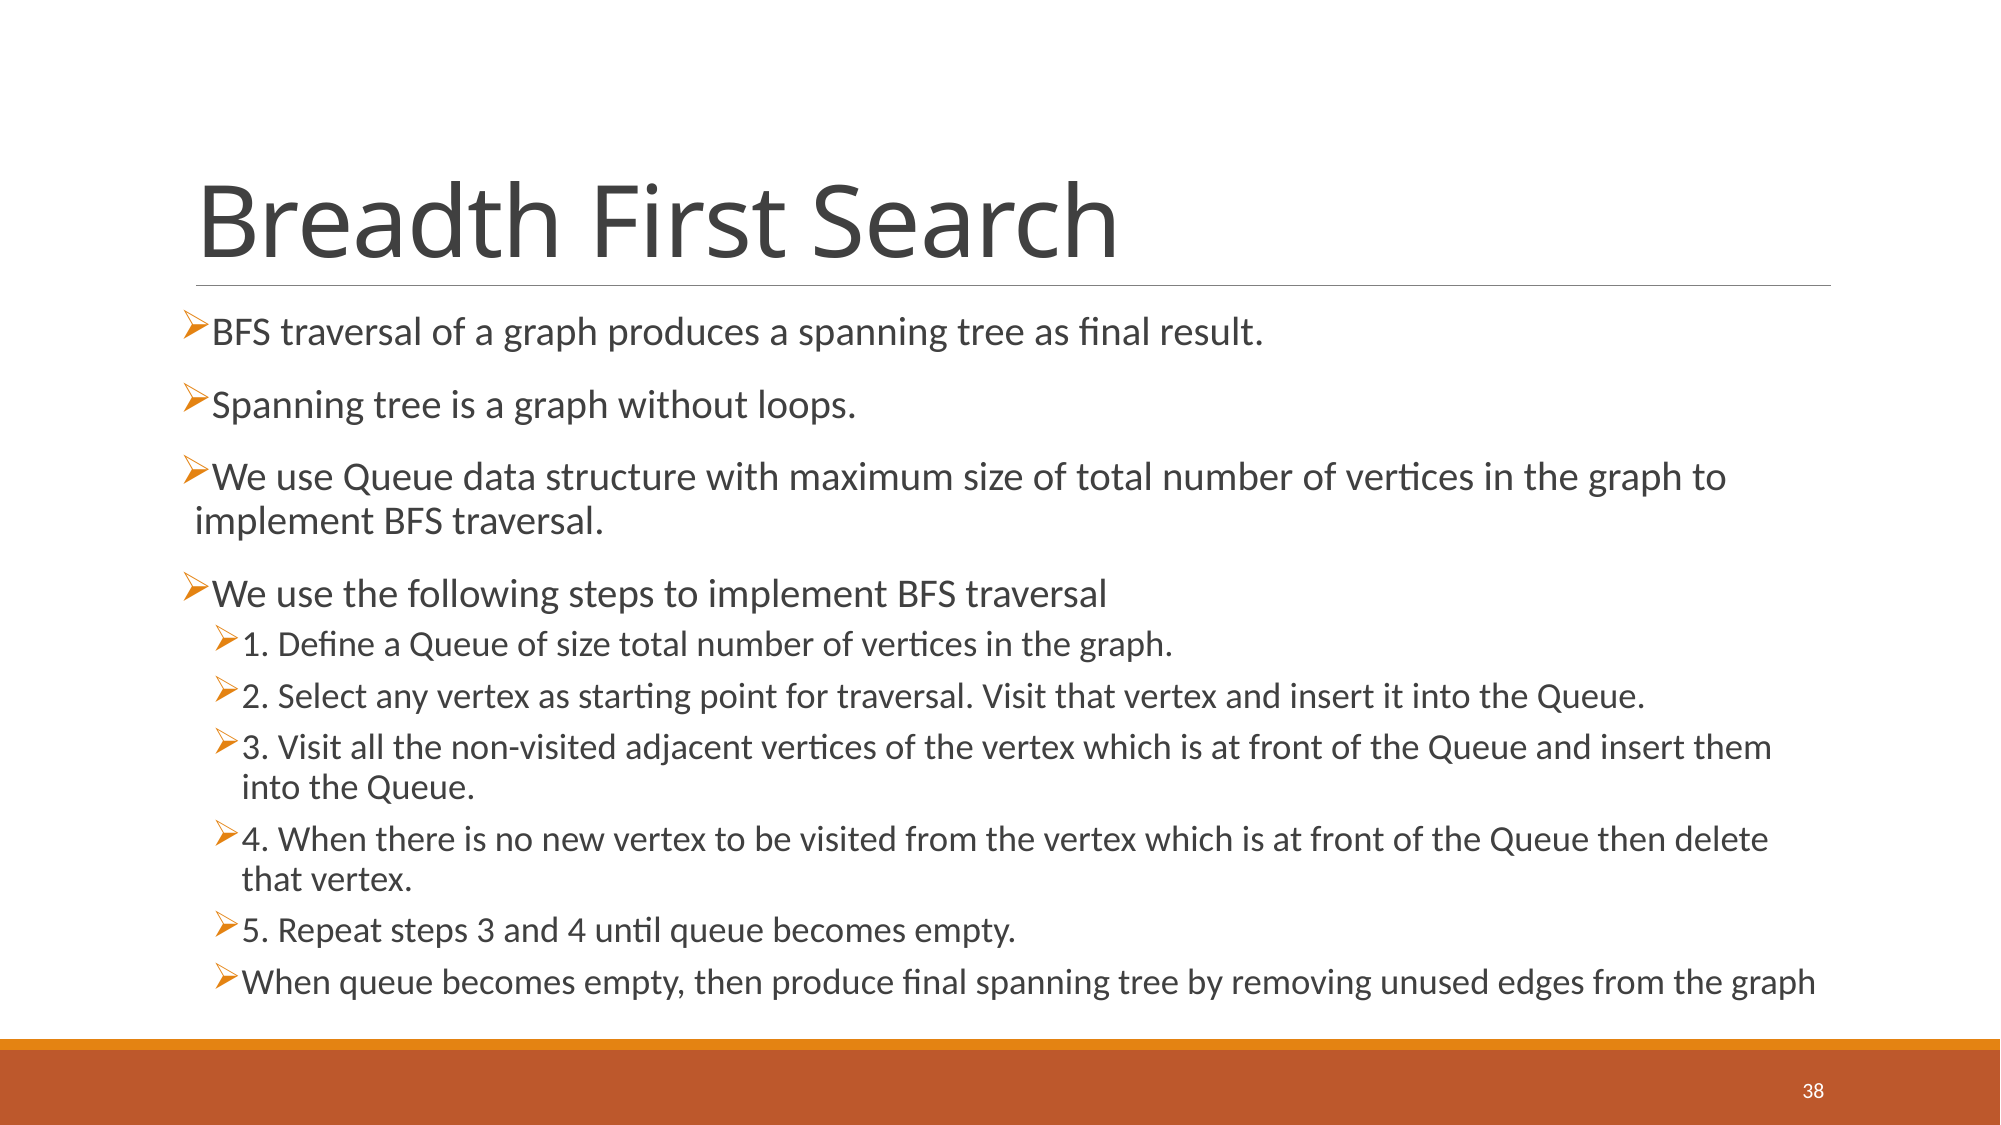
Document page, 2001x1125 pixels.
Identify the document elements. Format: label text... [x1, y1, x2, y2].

slide_number 38 [1624, 1059, 1840, 1120]
title Breadth First Search [180, 47, 1830, 285]
list BFS traversal of a graph produces a spanning tree as final result. Spanning tree is a graph without loops. We use Queue data structure with maximum size of total number of vertices in the graph to implement BFS traversal. We use the following steps to implement BFS traversal 1. Define a Queue of size total number of vertices in the graph. 2. Select any vertex as starting point for traversal. Visit that vertex and insert it into the Queue. 3. Visit all the non-visited adjacent vertices of the vertex which is at front of the Queue and insert them into the Queue. 4. When there is no new vertex to be visited from the vertex which is at front of the Queue then delete that vertex. 5. Repeat steps 3 and 4 until queue becomes empty. When queue becomes empty, then produce final spanning tree by removing unused edges from the graph [180, 302, 1830, 1025]
